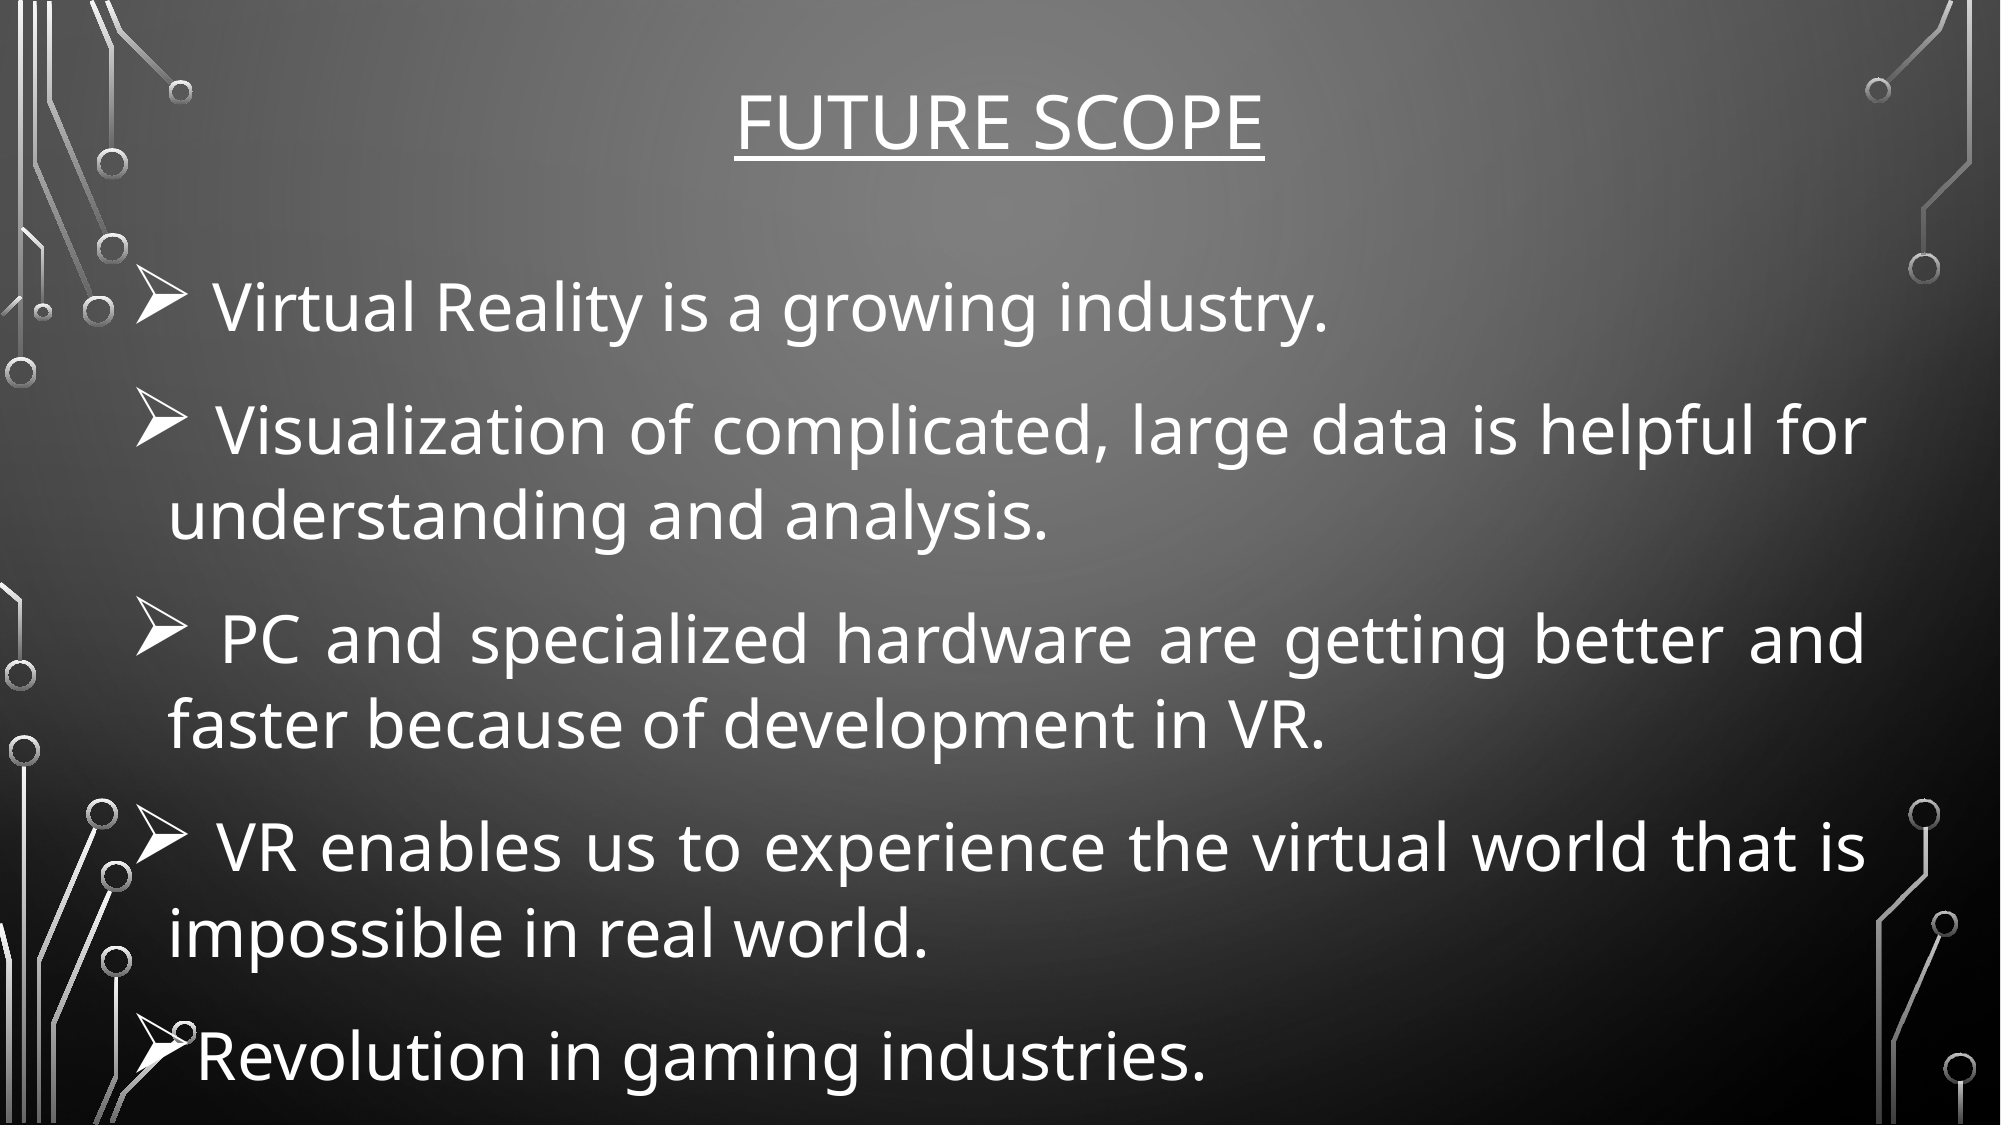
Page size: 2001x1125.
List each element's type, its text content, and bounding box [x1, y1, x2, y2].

list Virtual Reality is a growing industry. Visualization of complicated, large data is helpful for understanding and analysis. PC and specialized hardware are getting better and faster because of development in VR. VR enables us to experience the virtual world that is impossible in real world. Revolution in gaming industries. [114, 251, 1885, 1113]
title Future scope [187, 55, 1813, 196]
